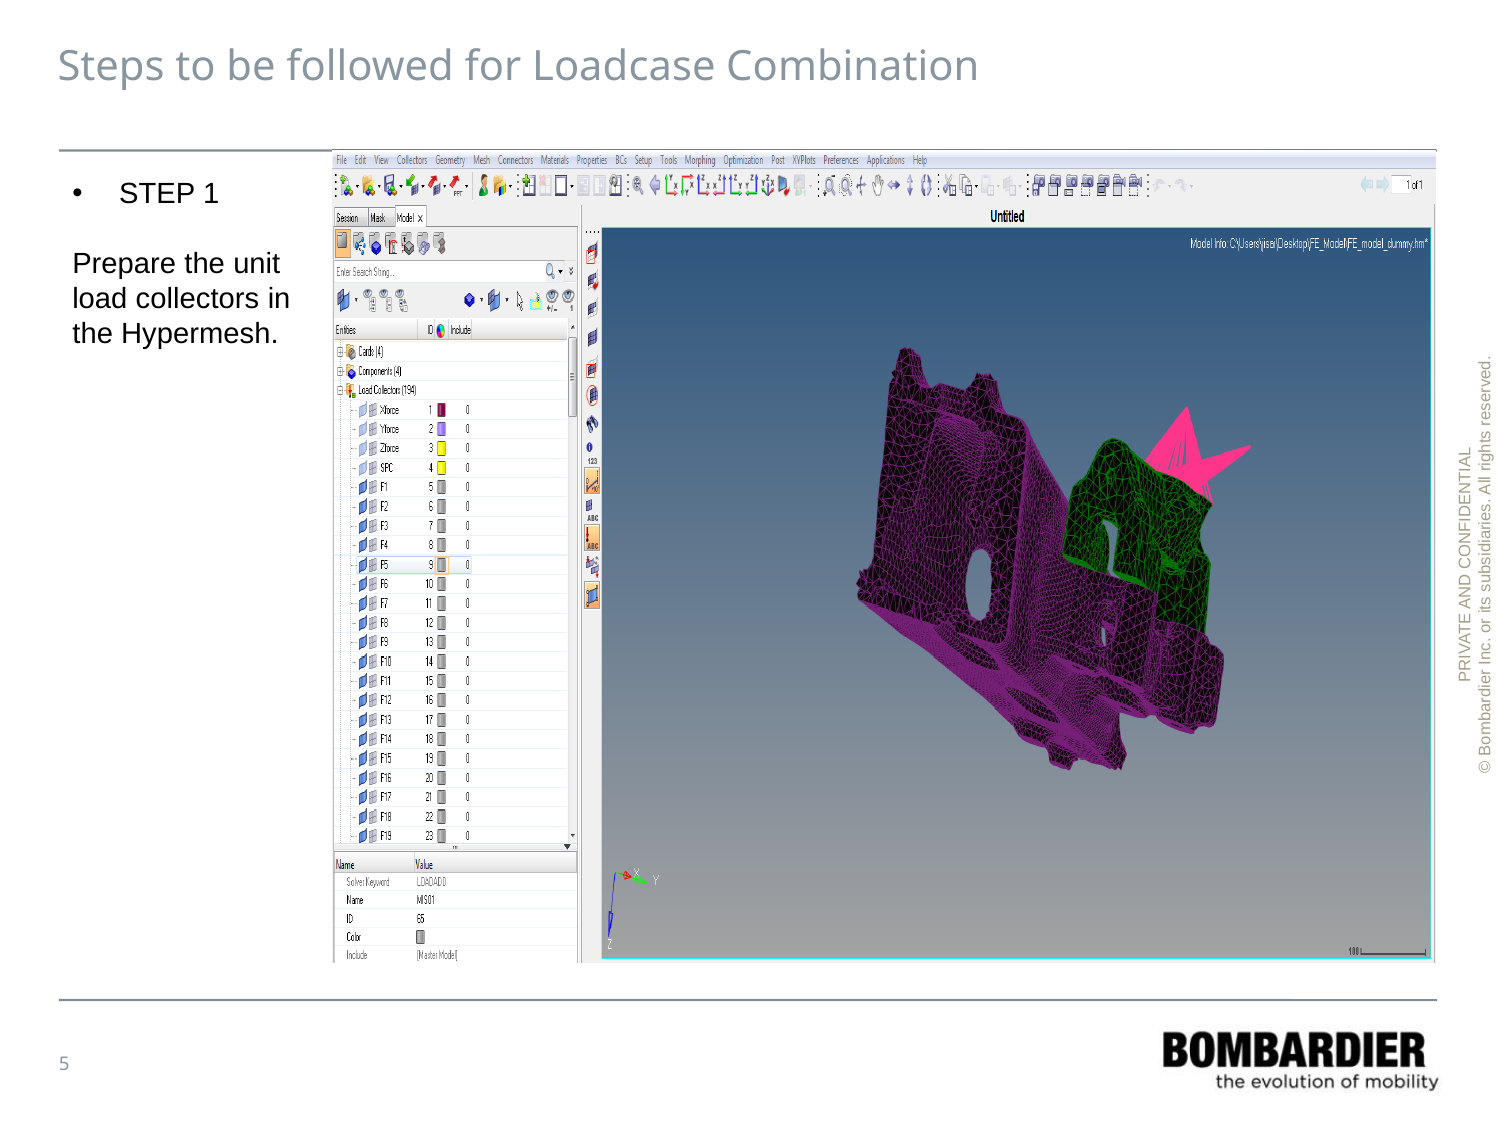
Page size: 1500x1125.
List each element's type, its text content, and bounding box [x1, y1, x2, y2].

slide_number 5 [59, 1035, 113, 1094]
text_box STEP 1 Prepare the unit load collectors in the Hypermesh. [57, 167, 326, 357]
picture [1116, 998, 1500, 1122]
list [331, 148, 1436, 963]
title Steps to be followed for Loadcase Combination [57, 30, 1436, 149]
